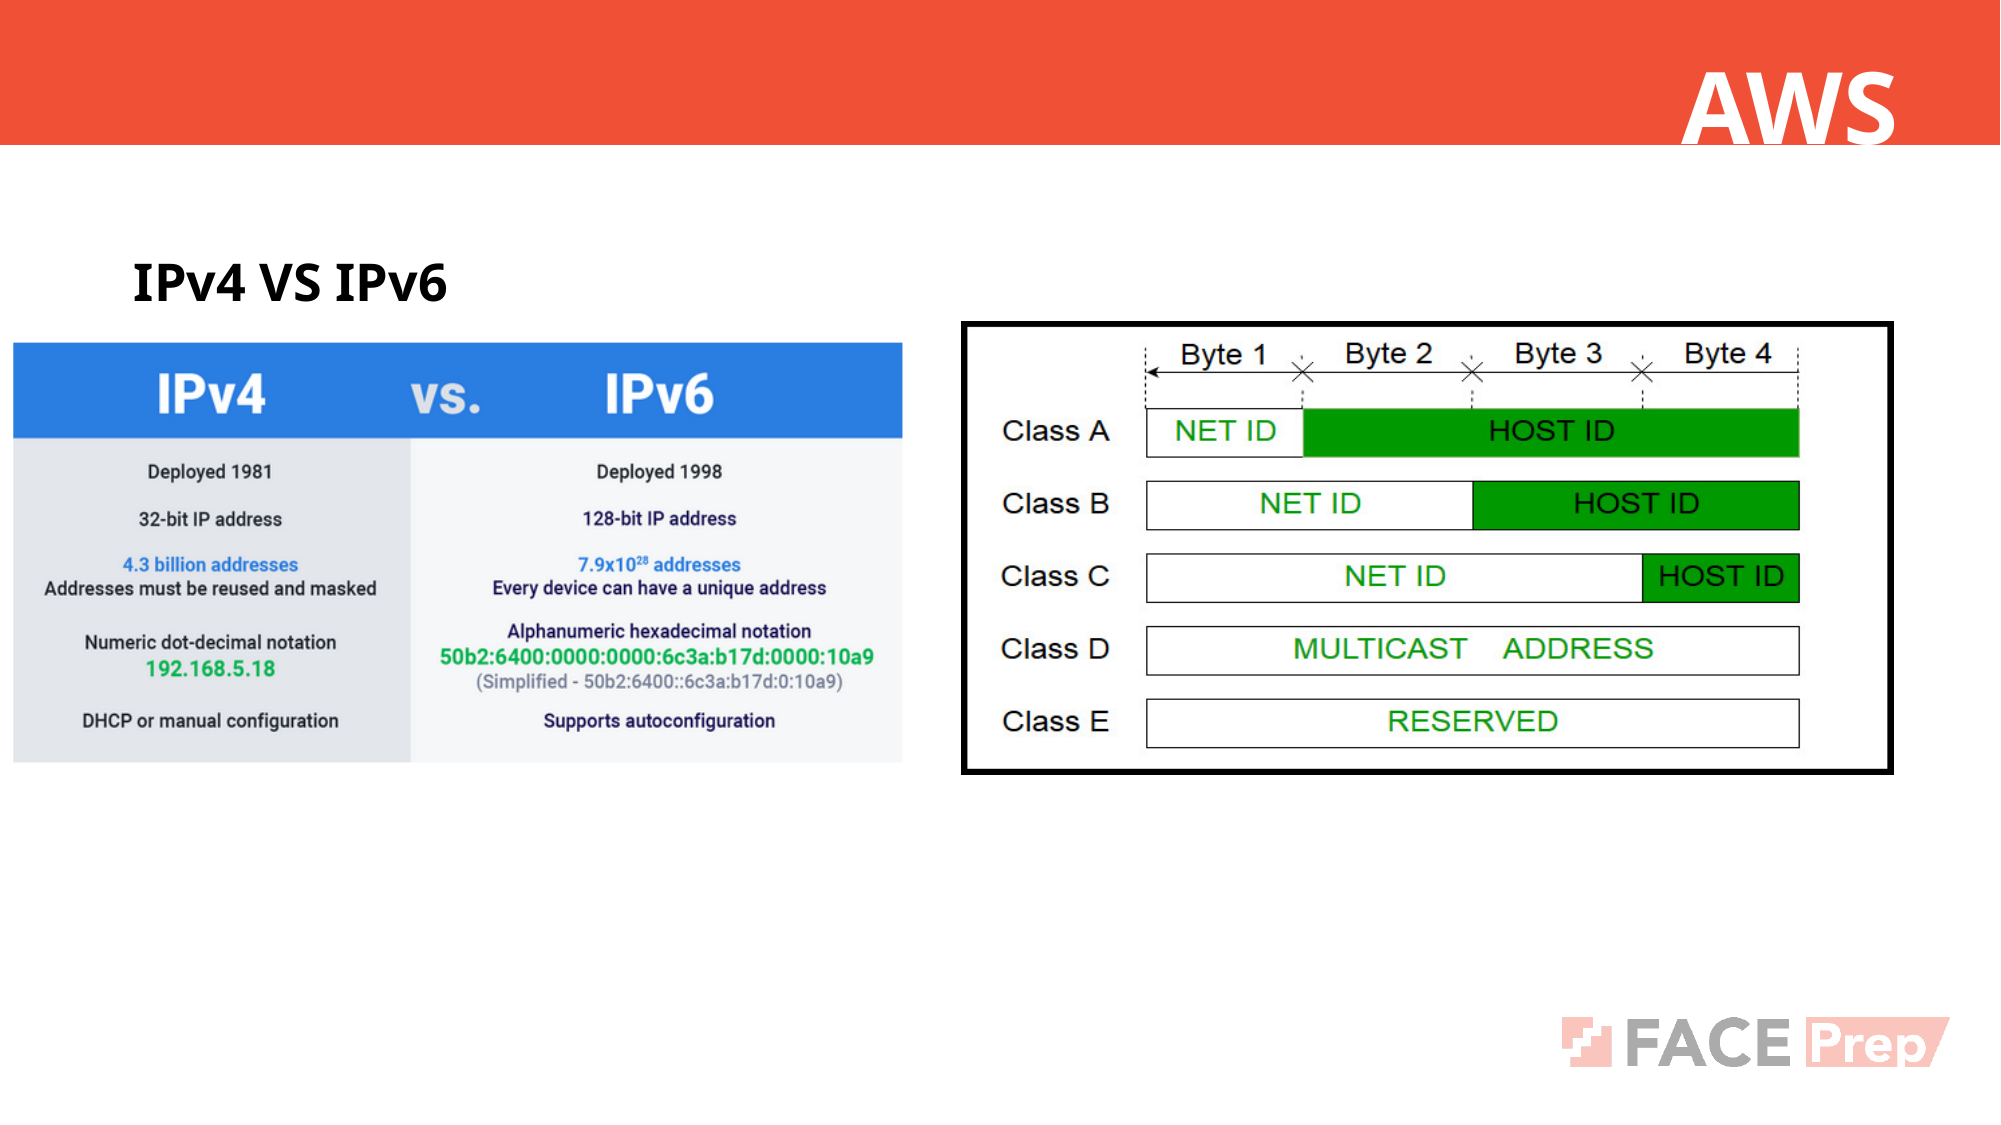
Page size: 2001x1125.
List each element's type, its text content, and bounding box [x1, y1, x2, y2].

text_box AWS [638, 37, 1914, 173]
picture [1562, 1017, 1950, 1067]
text_box [0, 1, 2000, 145]
picture [961, 321, 1894, 775]
picture [0, 329, 920, 789]
text_box IPv4 VS IPv6 [105, 179, 1895, 513]
